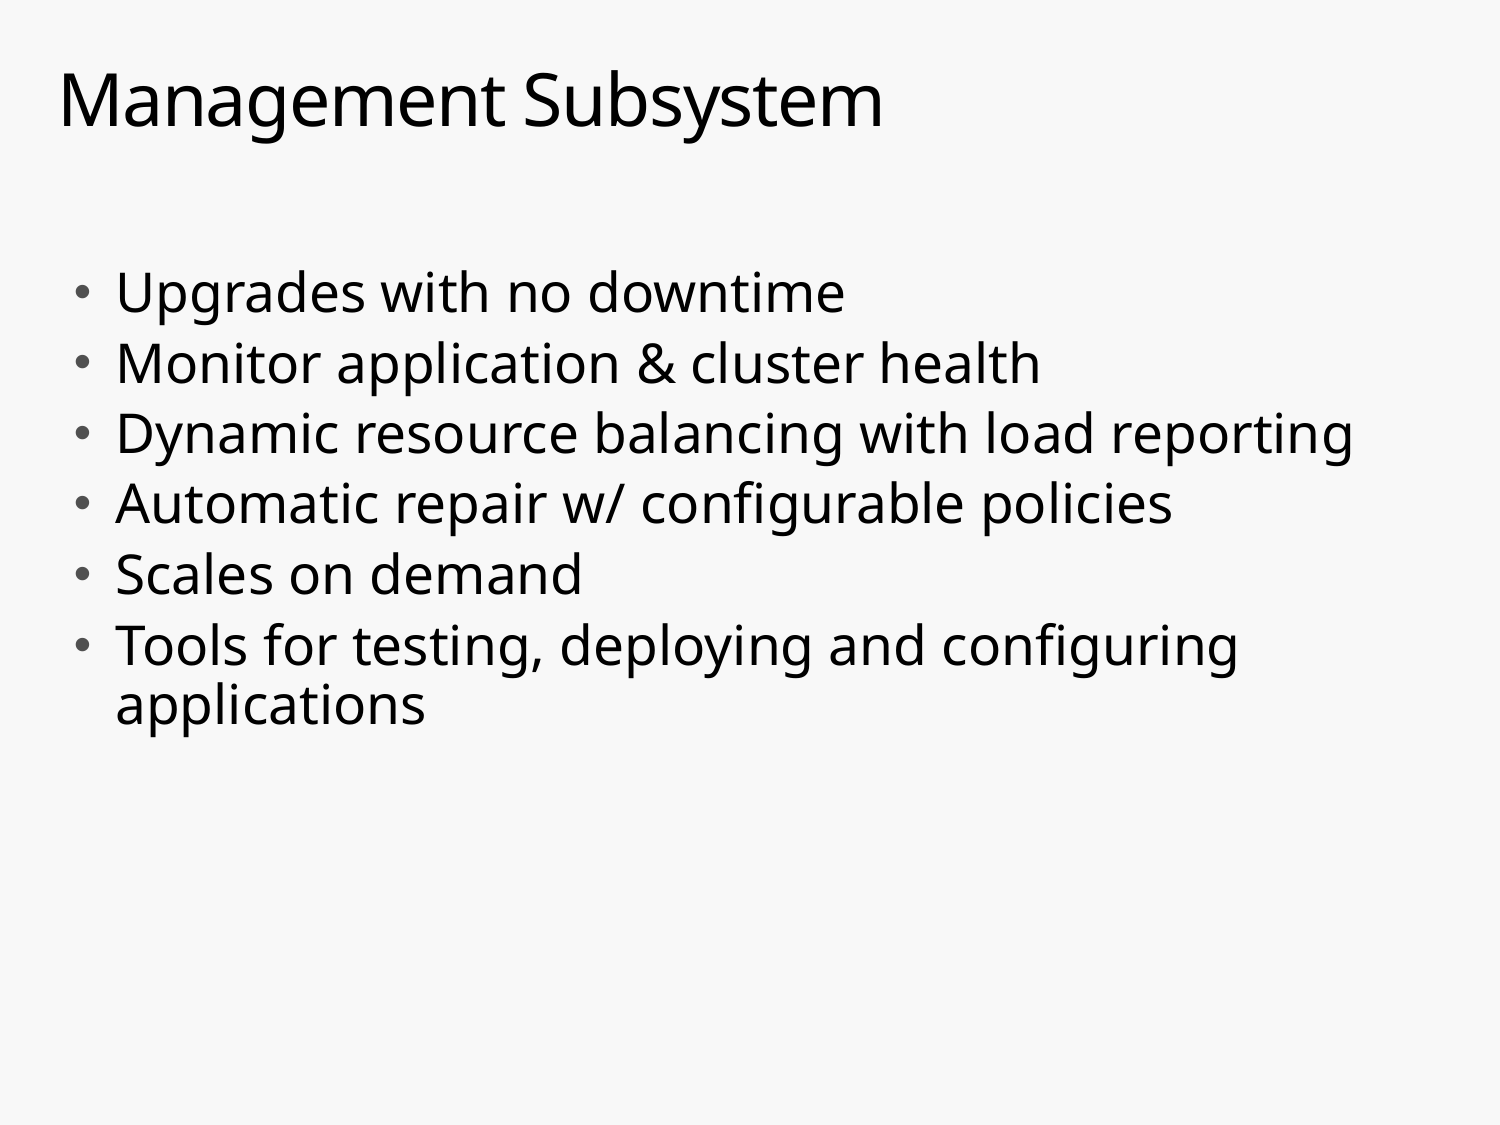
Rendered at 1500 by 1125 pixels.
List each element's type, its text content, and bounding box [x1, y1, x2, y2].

title Management Subsystem [33, 47, 1468, 196]
list Upgrades with no downtime Monitor application & cluster health Dynamic resource balancing with load reporting Automatic repair w/ configurable policies Scales on demand Tools for testing, deploying and configuring applications [50, 249, 1484, 708]
